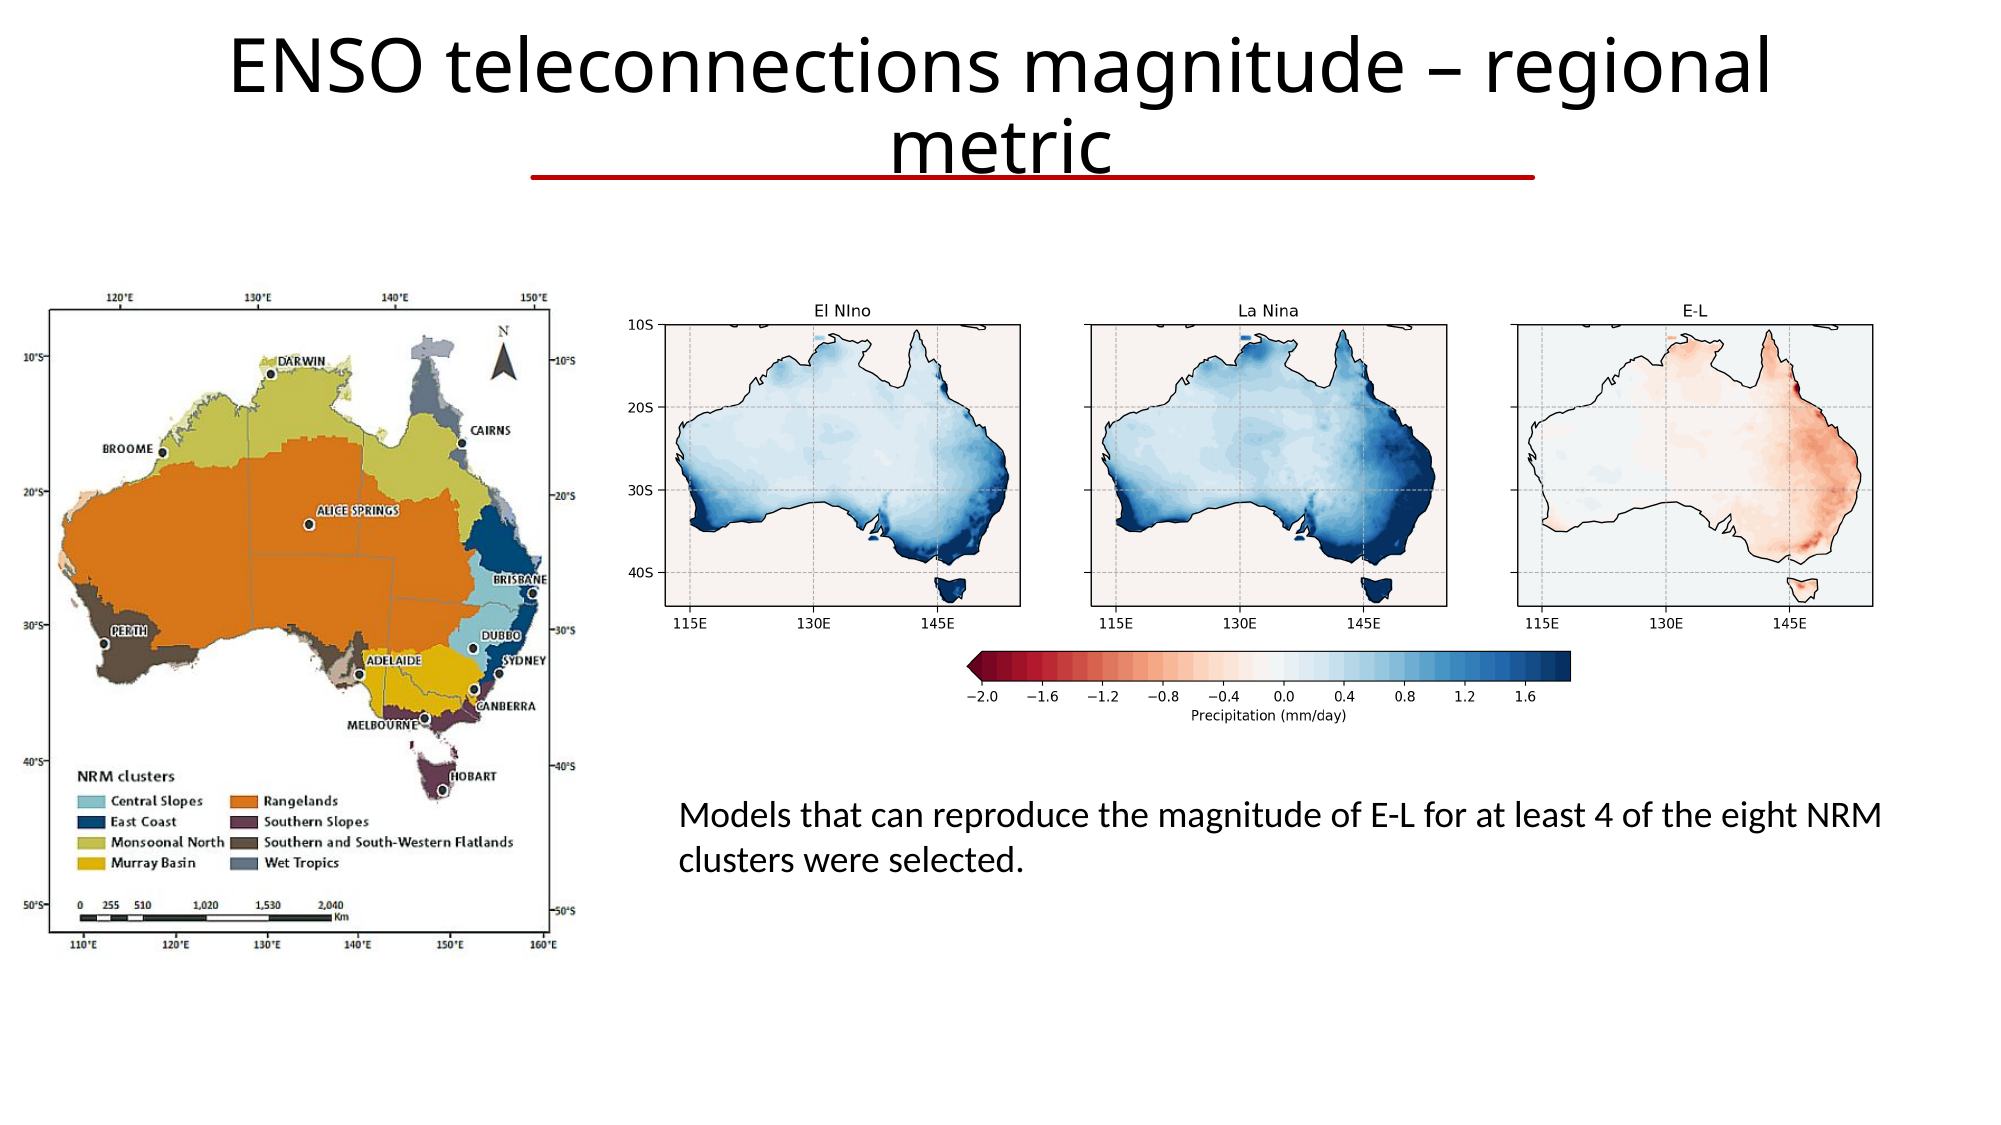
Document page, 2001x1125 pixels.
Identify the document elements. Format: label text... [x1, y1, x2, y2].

picture [21, 282, 580, 958]
title ENSO teleconnections magnitude – regional metric [138, 0, 1864, 218]
picture [603, 282, 1917, 750]
text_box Models that can reproduce the magnitude of E-L for at least 4 of the eight NRM clusters were selected. [663, 782, 1908, 888]
